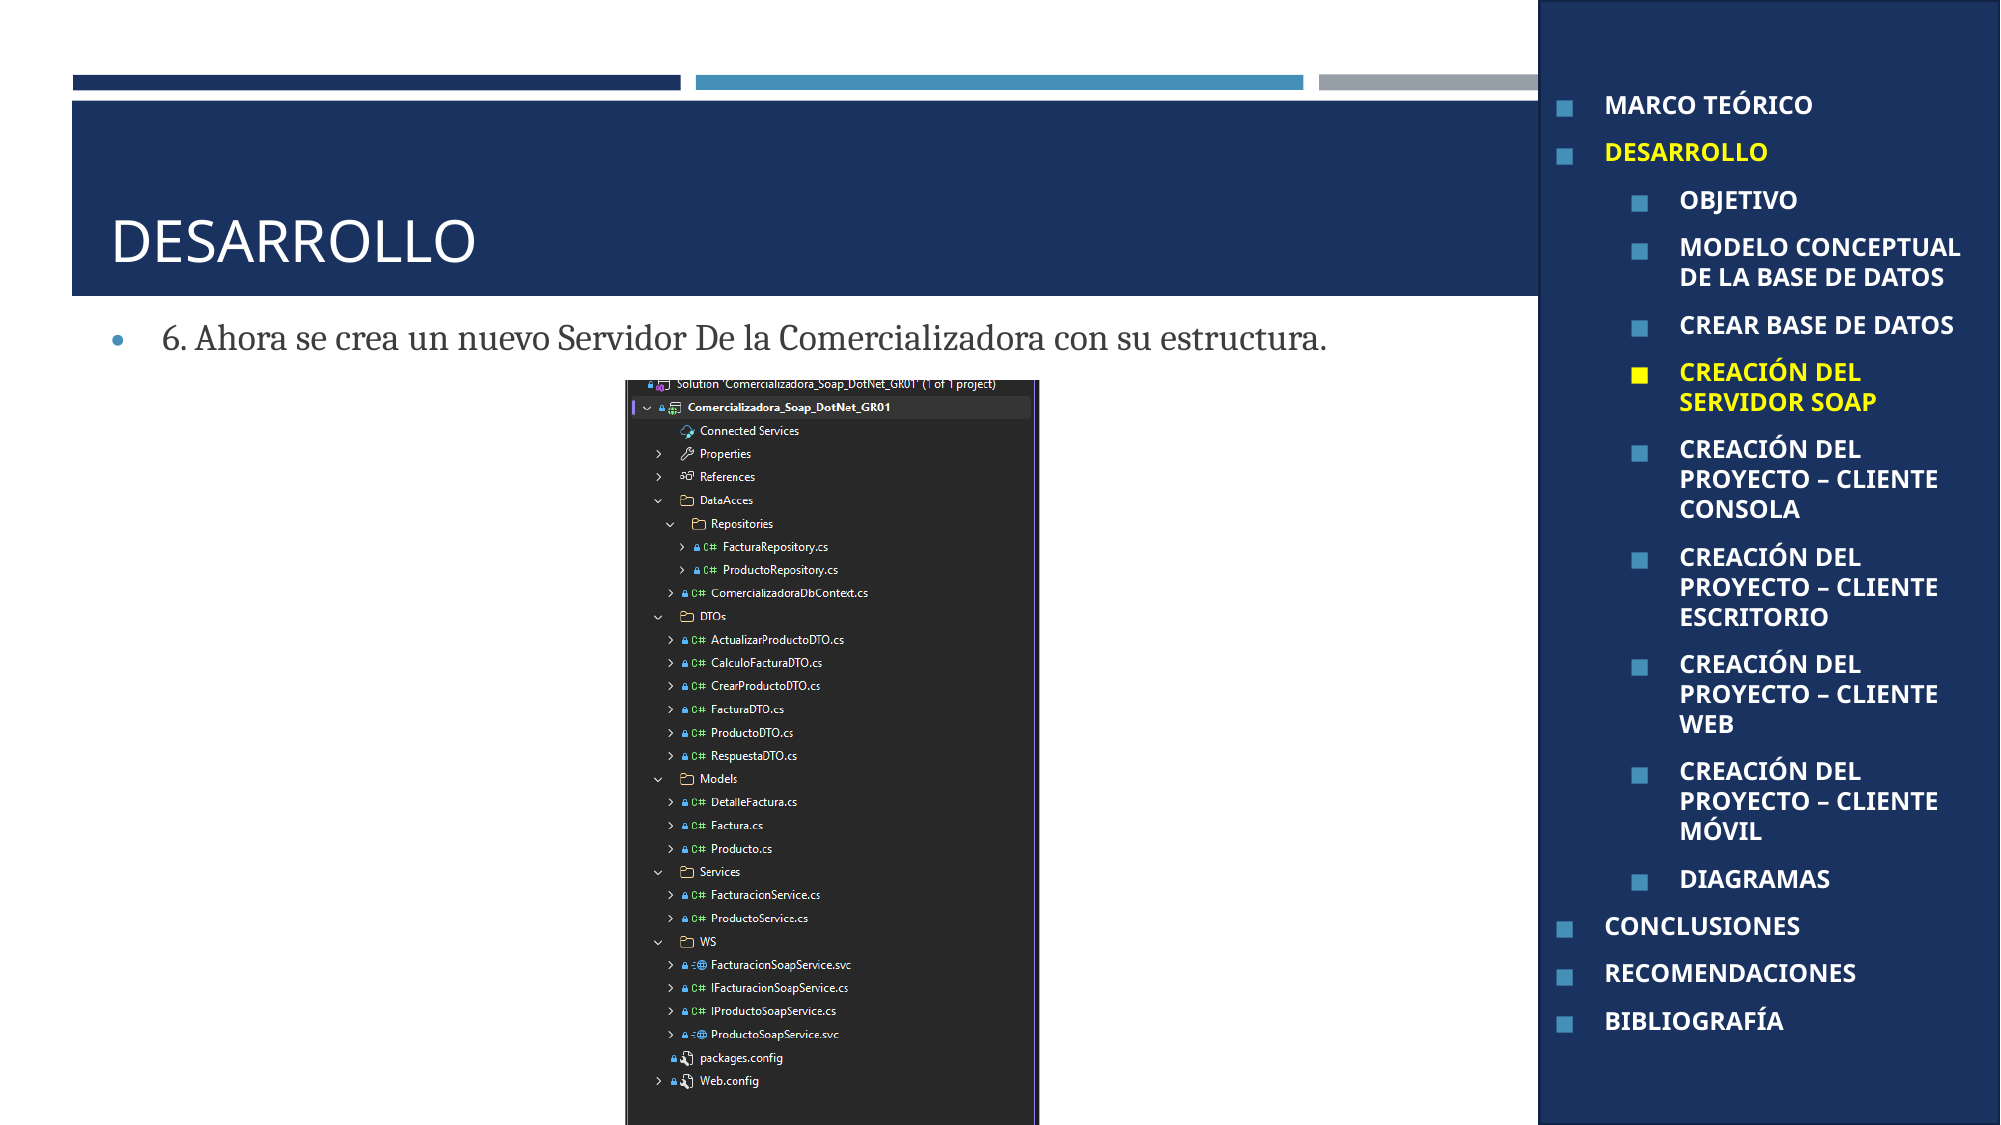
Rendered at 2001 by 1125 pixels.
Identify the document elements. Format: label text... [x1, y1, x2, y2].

title DESARROLLO [95, 115, 1539, 282]
list 6. Ahora se crea un nuevo Servidor De la Comercializadora con su estructura. [91, 287, 1495, 381]
text_box MARCO TEÓRICO DESARROLLO OBJETIVO MODELO CONCEPTUAL DE LA BASE DE DATOS CREAR BASE DE DATOS CREACIÓN DEL SERVIDOR SOAP CREACIÓN DEL PROYECTO – CLIENTE CONSOLA CREACIÓN DEL PROYECTO – CLIENTE ESCRITORIO CREACIÓN DEL PROYECTO – CLIENTE WEB CREACIÓN DEL PROYECTO – CLIENTE MÓVIL DIAGRAMAS CONCLUSIONES RECOMENDACIONES BIBLIOGRAFÍA [1539, 0, 2000, 1125]
picture [625, 380, 1040, 1125]
